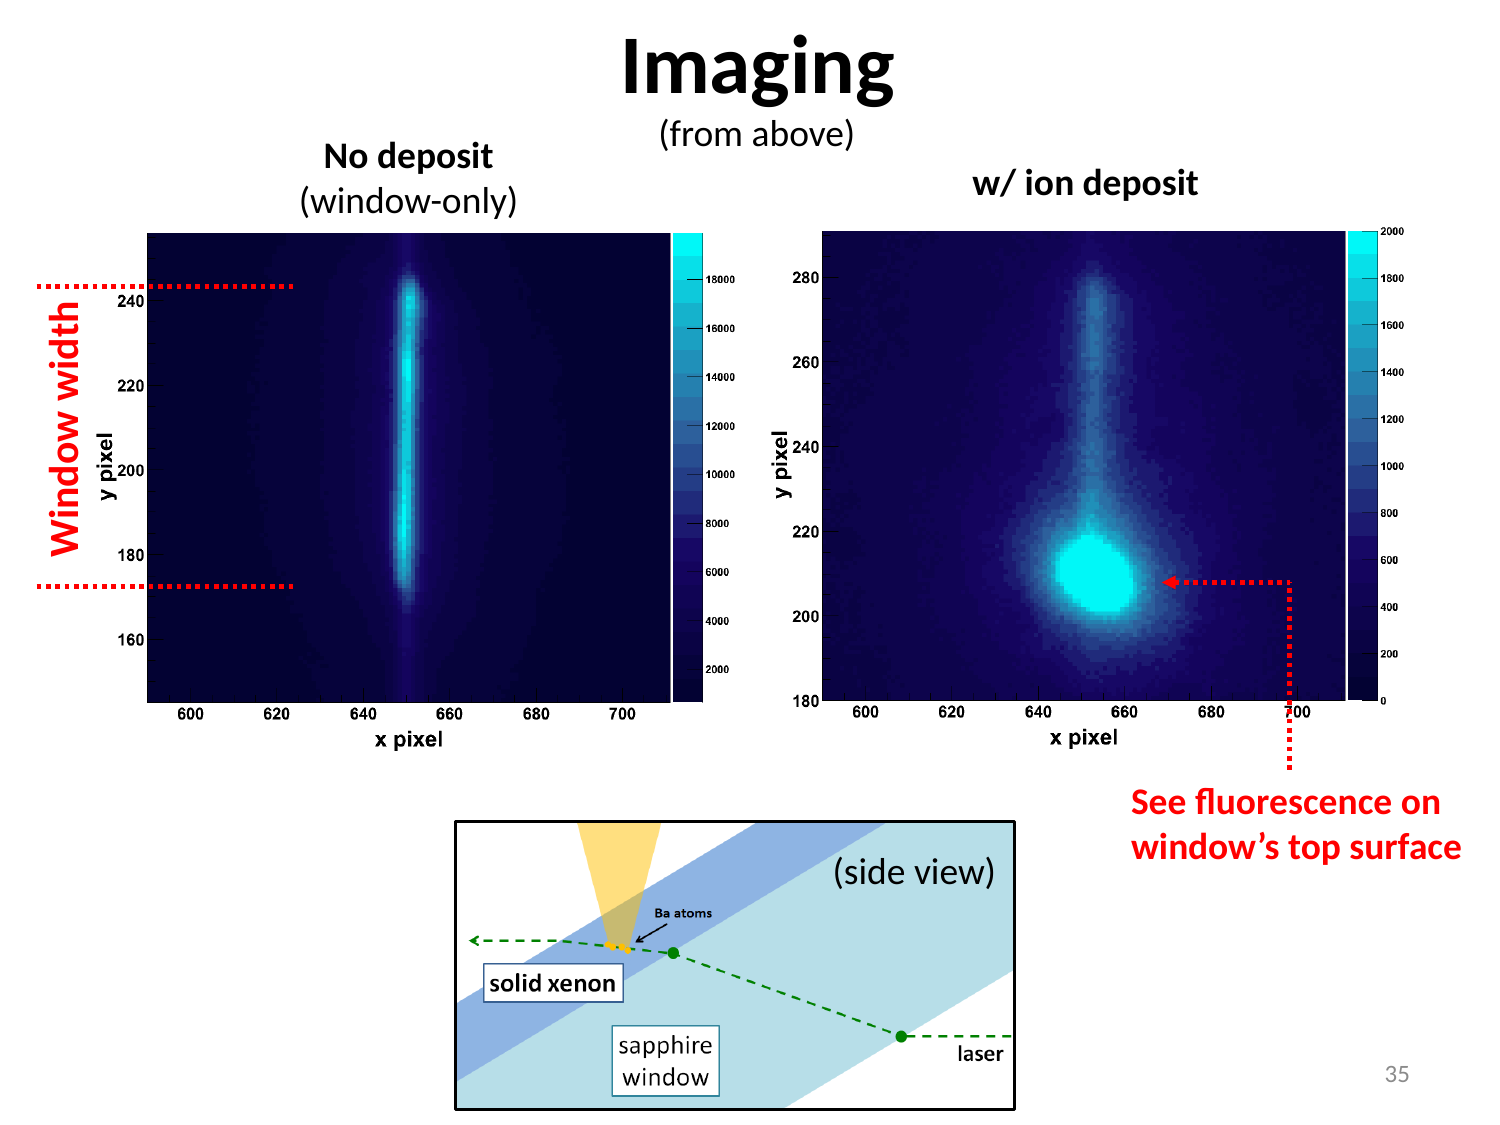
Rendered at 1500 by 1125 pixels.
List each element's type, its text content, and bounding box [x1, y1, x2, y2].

picture [756, 208, 1410, 760]
text_box See fluorescence on window’s top surface [1116, 769, 1495, 875]
text_box No deposit (window-only) [284, 123, 534, 209]
text_box (from above) [643, 101, 871, 162]
text_box w/ ion deposit [957, 150, 1215, 207]
text_box Imaging [605, 3, 911, 118]
text_box Window width [28, 286, 77, 573]
picture [82, 211, 736, 762]
picture [456, 823, 1013, 1108]
slide_number 35 [1074, 1042, 1425, 1103]
